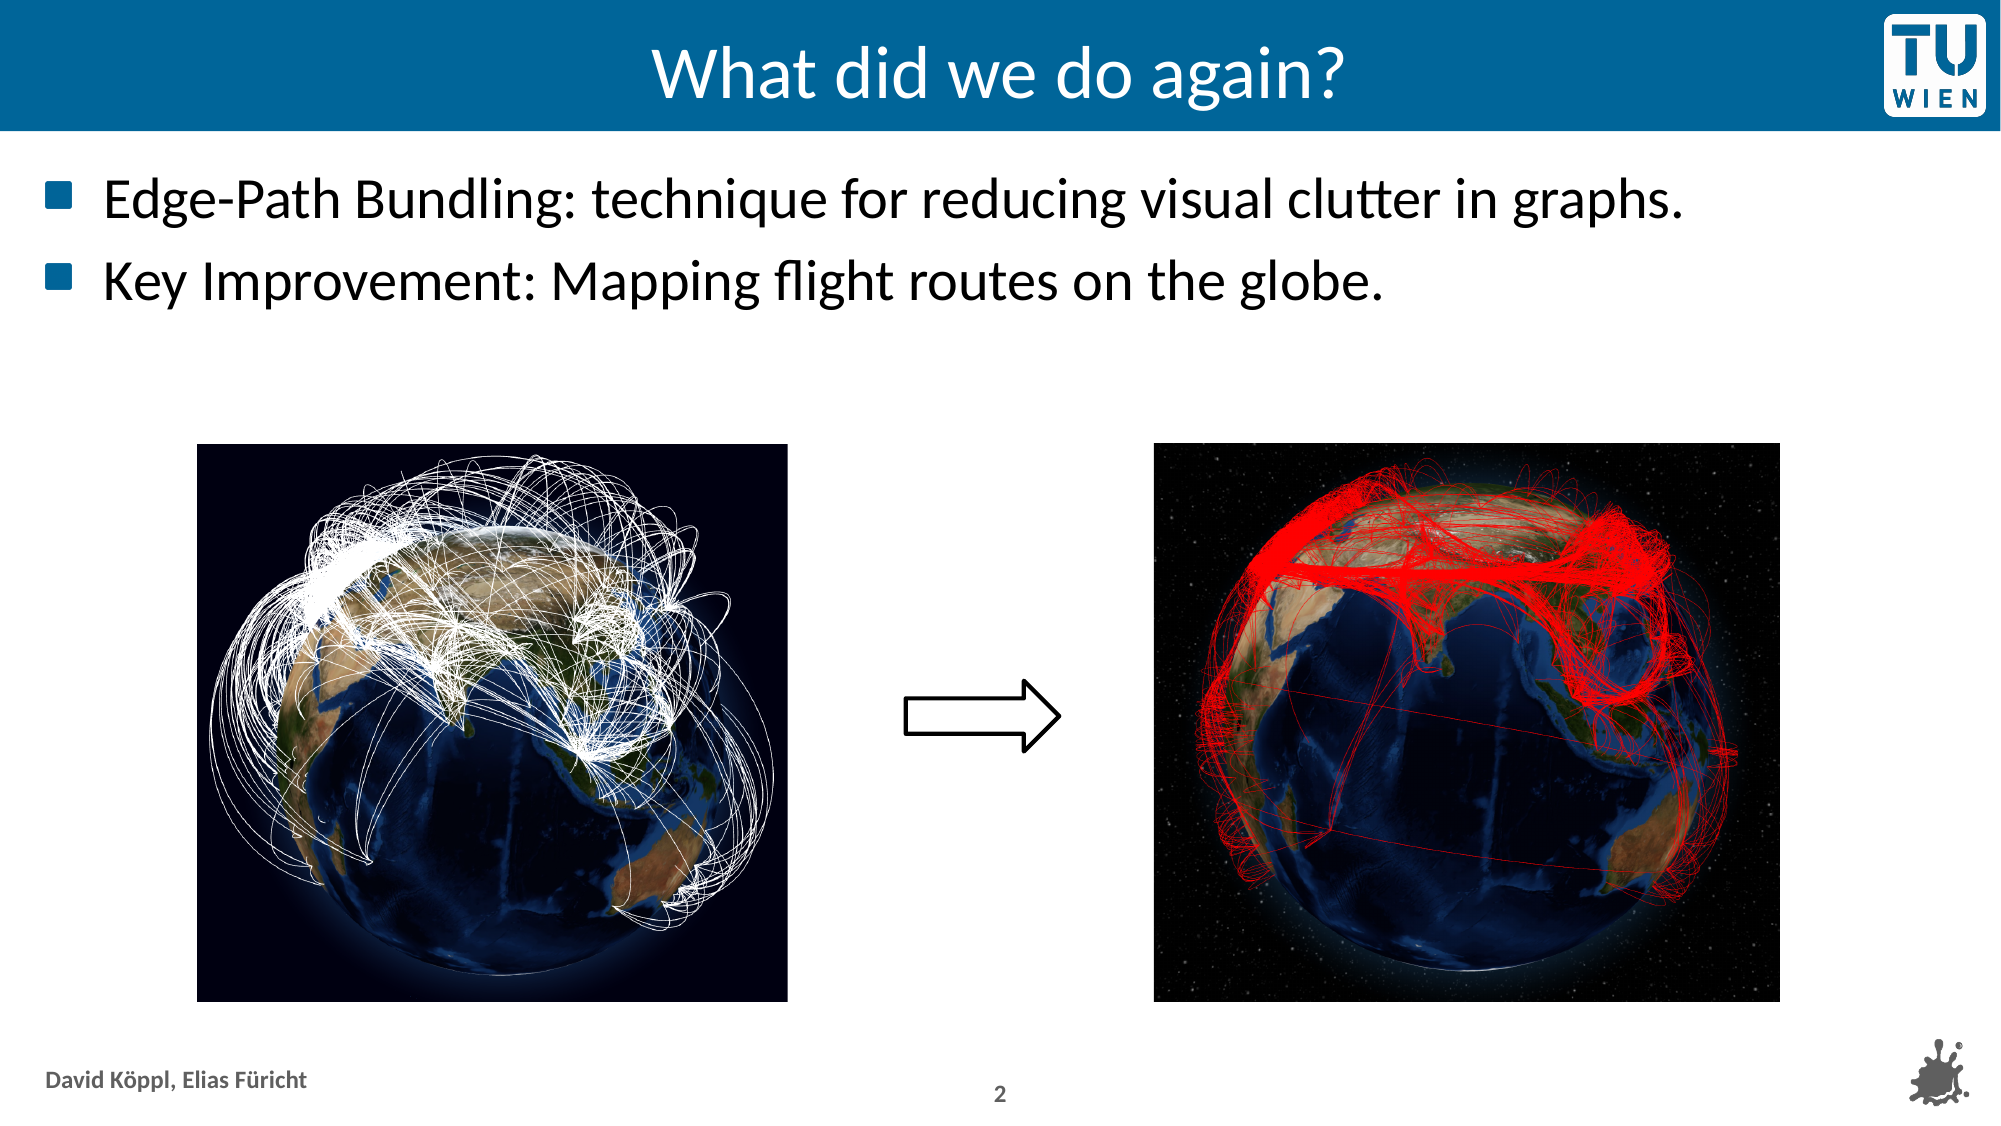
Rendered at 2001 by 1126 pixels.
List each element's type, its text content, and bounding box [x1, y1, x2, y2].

picture [196, 444, 789, 1003]
picture [1153, 443, 1781, 1003]
footer David Köppl, Elias Füricht [25, 1068, 837, 1119]
picture [1885, 15, 1985, 116]
slide_number 2 [881, 1067, 1119, 1119]
text_box [903, 678, 1062, 754]
title What did we do again? [137, 6, 1863, 132]
list Edge-Path Bundling: technique for reducing visual clutter in graphs. Key Improvement: Mapping flight routes on the globe. [25, 149, 1970, 1049]
